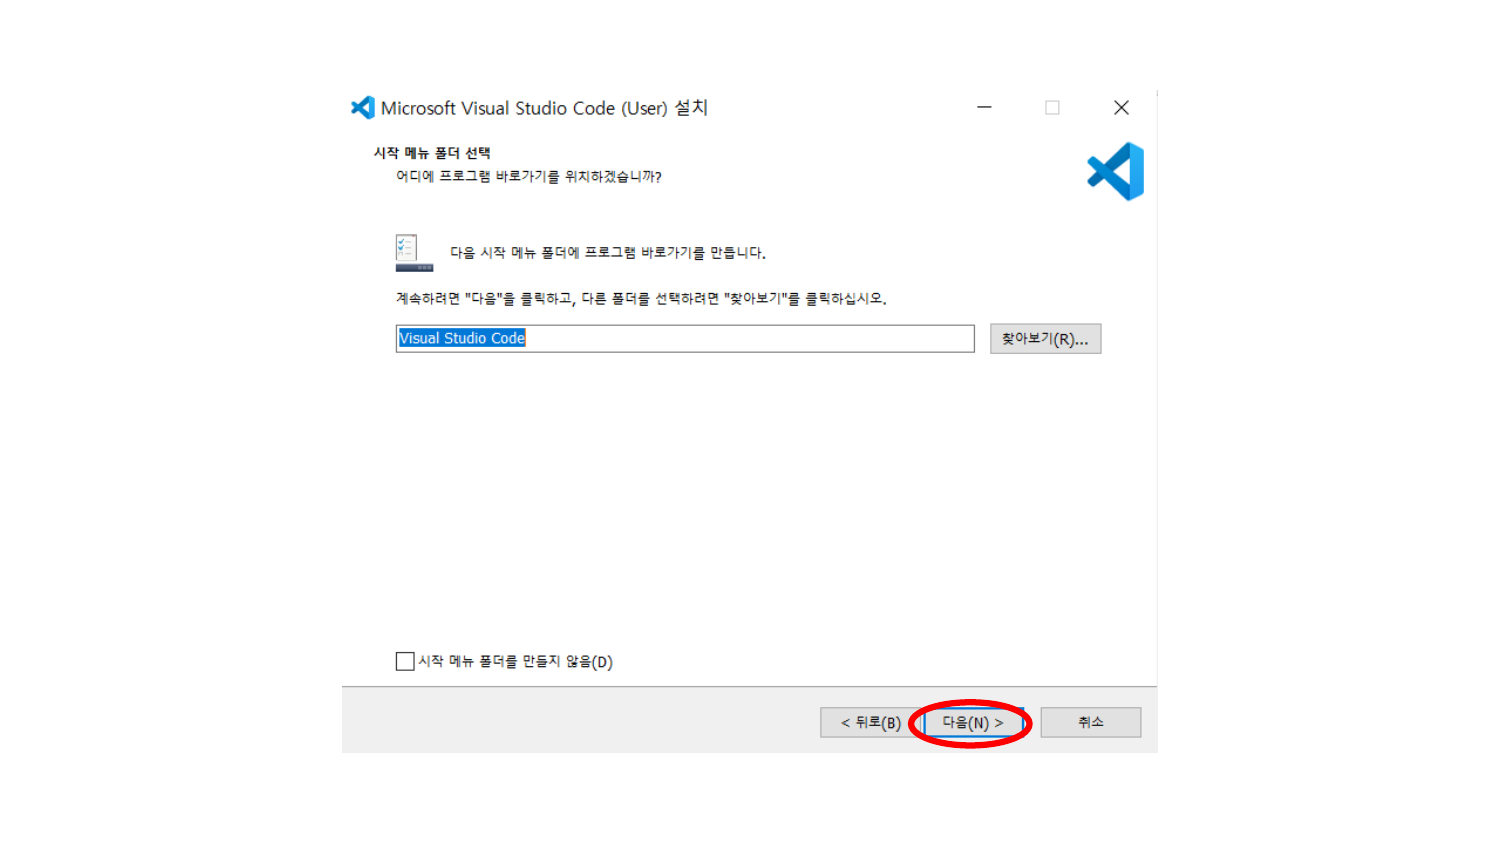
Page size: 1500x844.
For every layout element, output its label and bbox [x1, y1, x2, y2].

picture [341, 90, 1158, 754]
